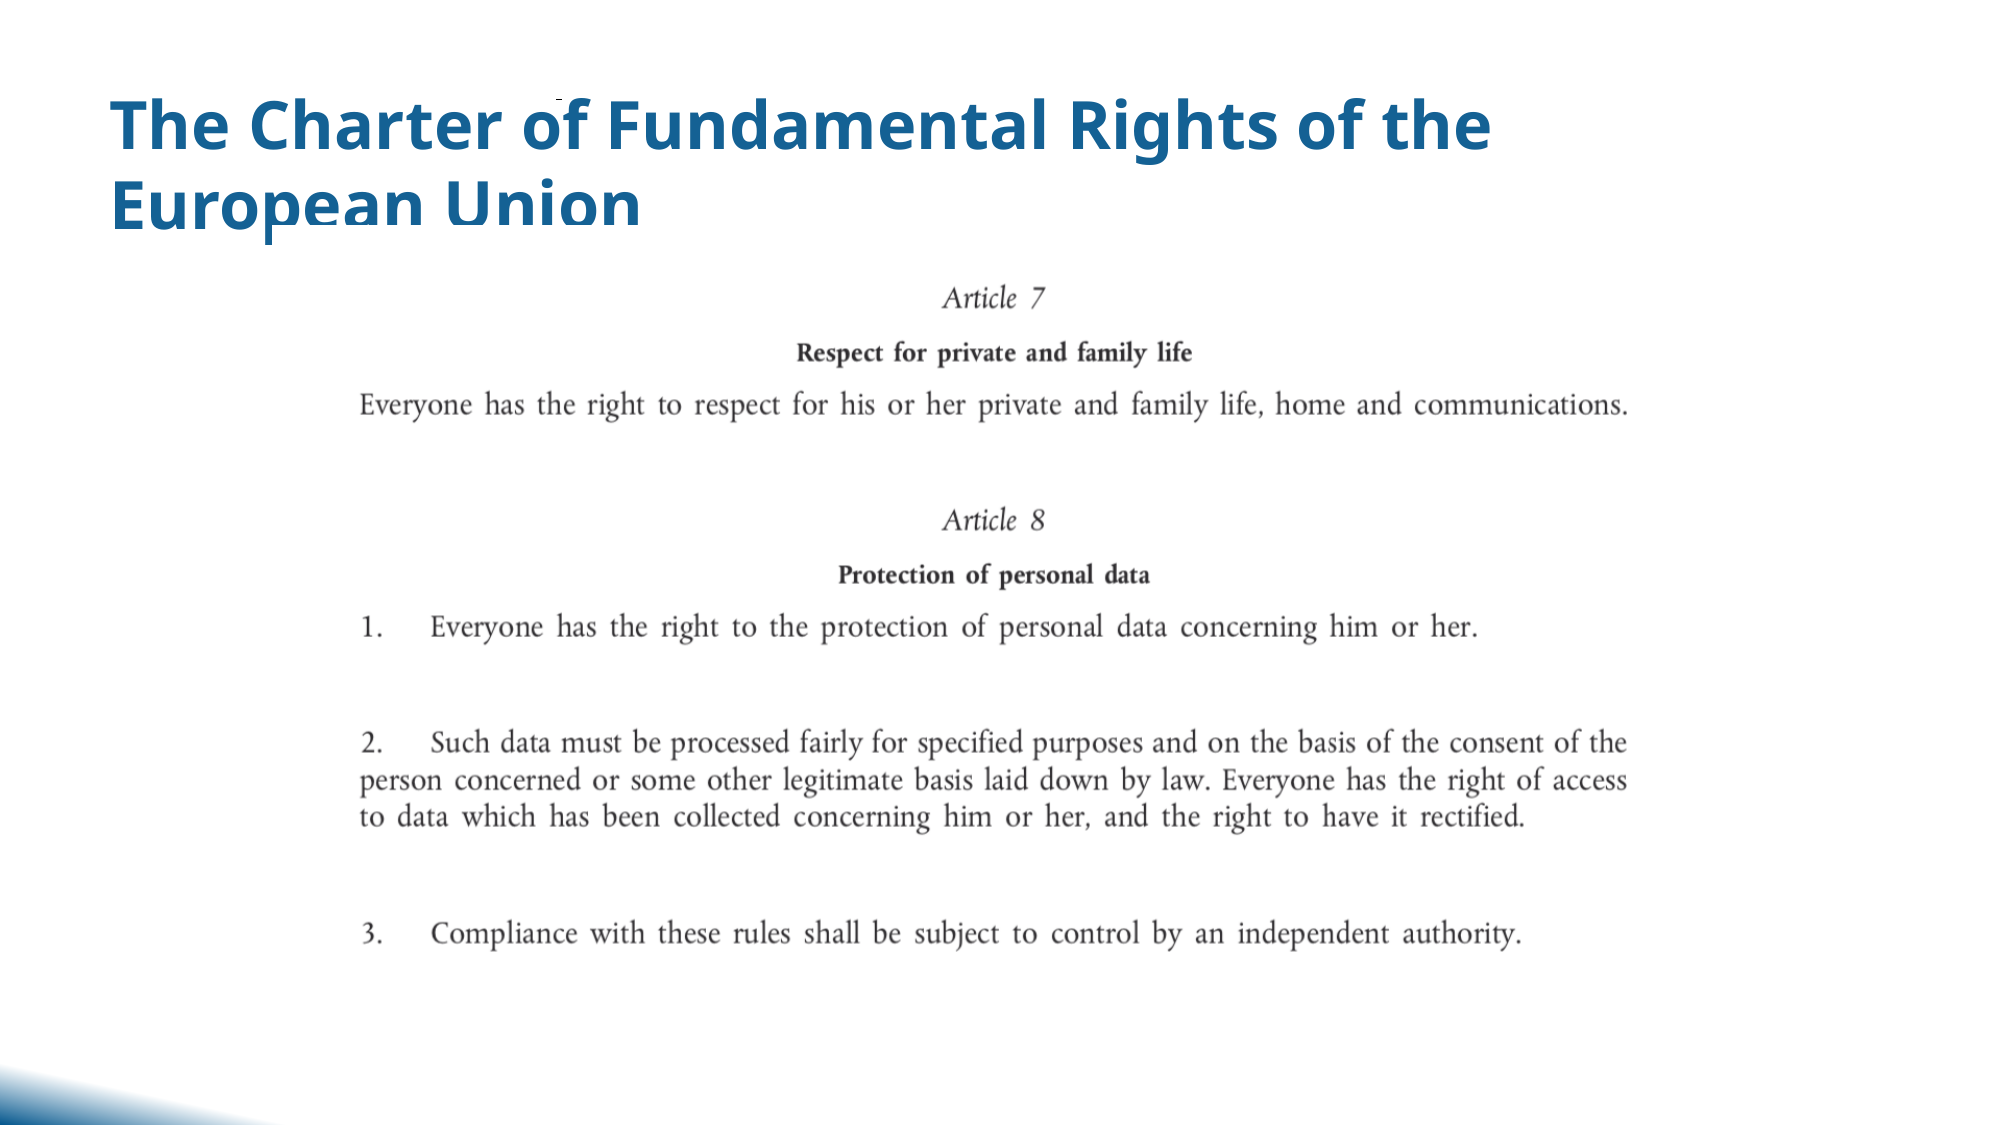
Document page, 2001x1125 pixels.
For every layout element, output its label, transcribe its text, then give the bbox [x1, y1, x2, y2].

picture [272, 224, 1728, 1026]
text_box The Charter of Fundamental Rights of the European Union [47, 62, 1523, 263]
